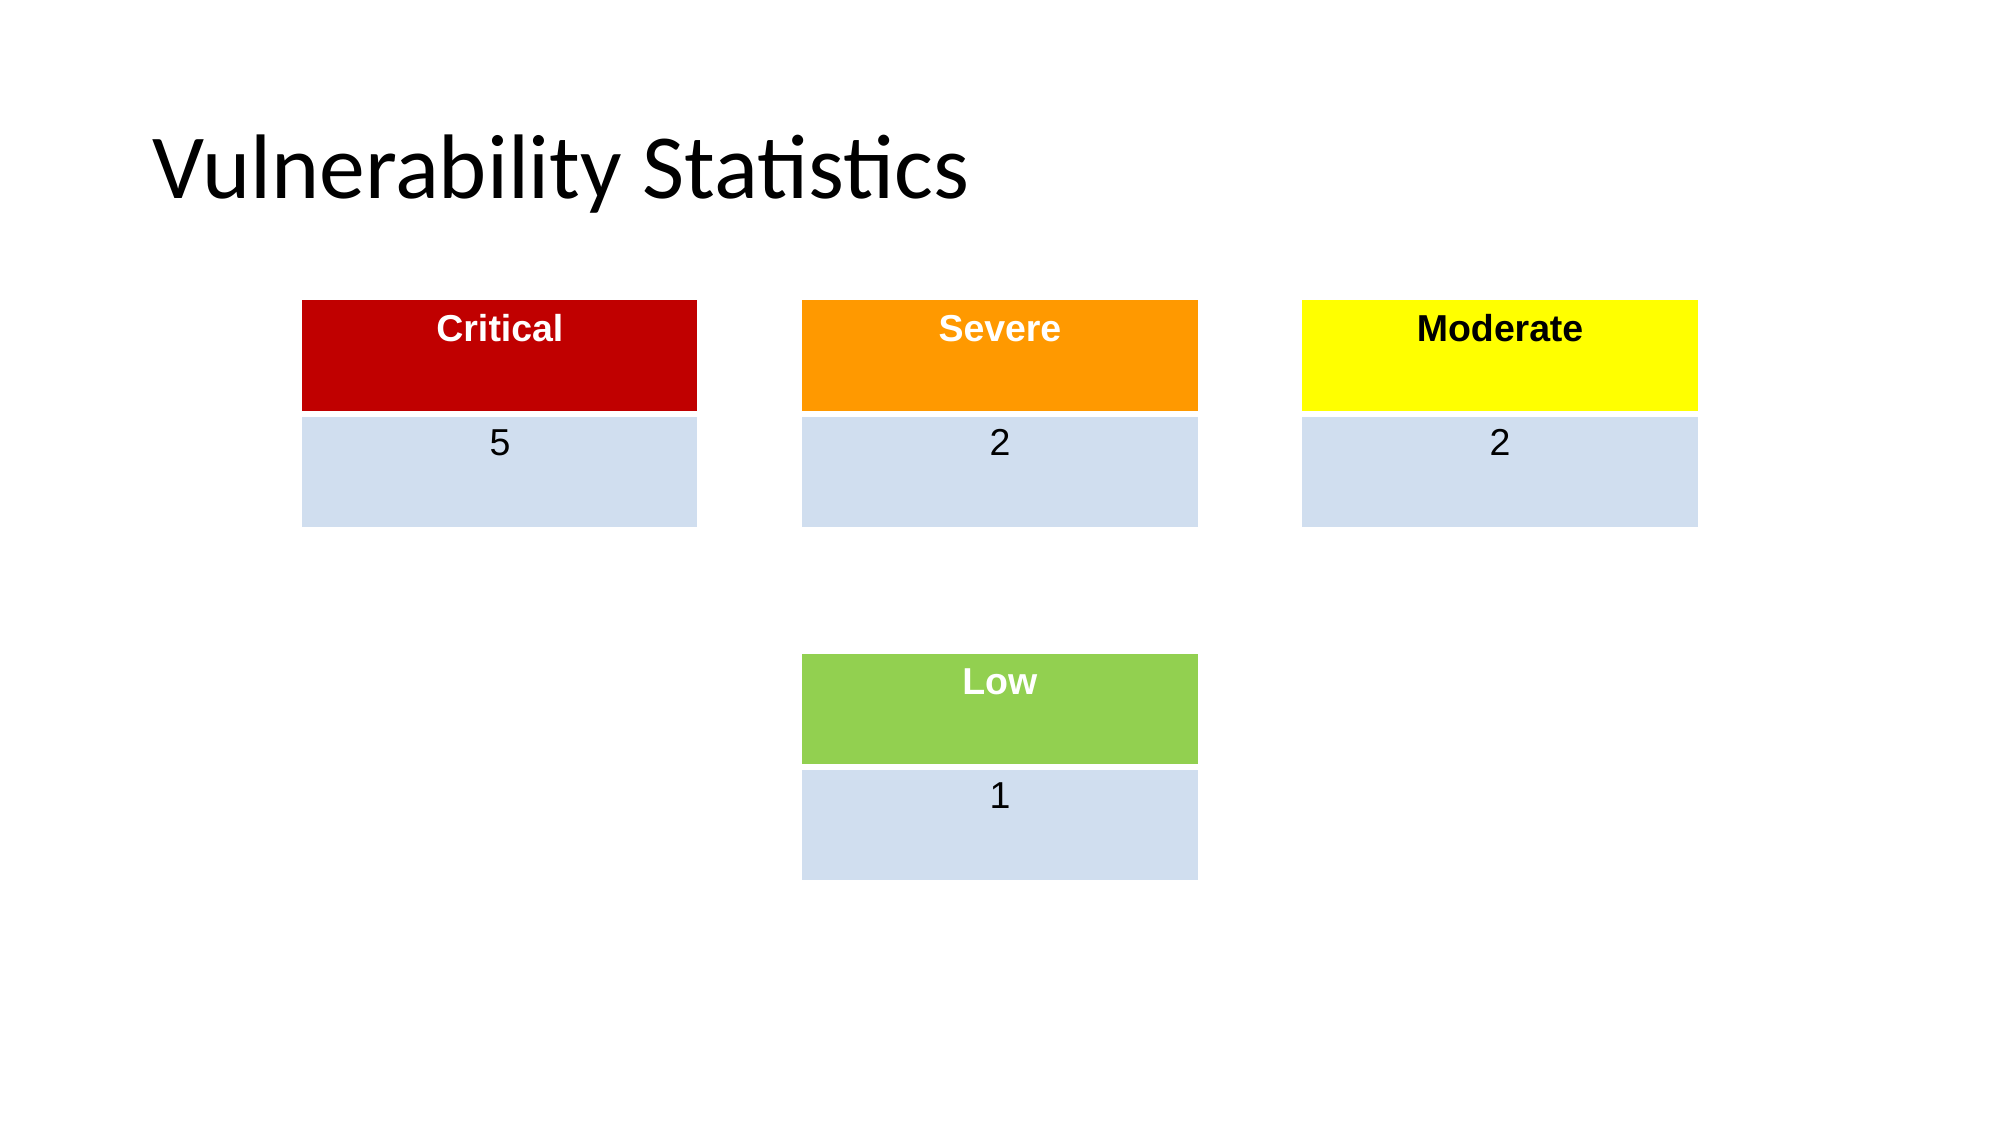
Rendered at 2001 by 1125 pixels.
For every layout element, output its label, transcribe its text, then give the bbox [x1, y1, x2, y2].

table_cell 1 [802, 770, 1198, 880]
table_header Critical [302, 300, 697, 411]
table_cell 2 [1302, 417, 1698, 527]
title Vulnerability Statistics [137, 59, 1863, 278]
table_header Severe [802, 300, 1198, 411]
table_header Moderate [1302, 300, 1698, 411]
table_header Low [802, 654, 1198, 764]
table_cell 5 [302, 417, 697, 527]
table_cell 2 [802, 417, 1198, 527]
